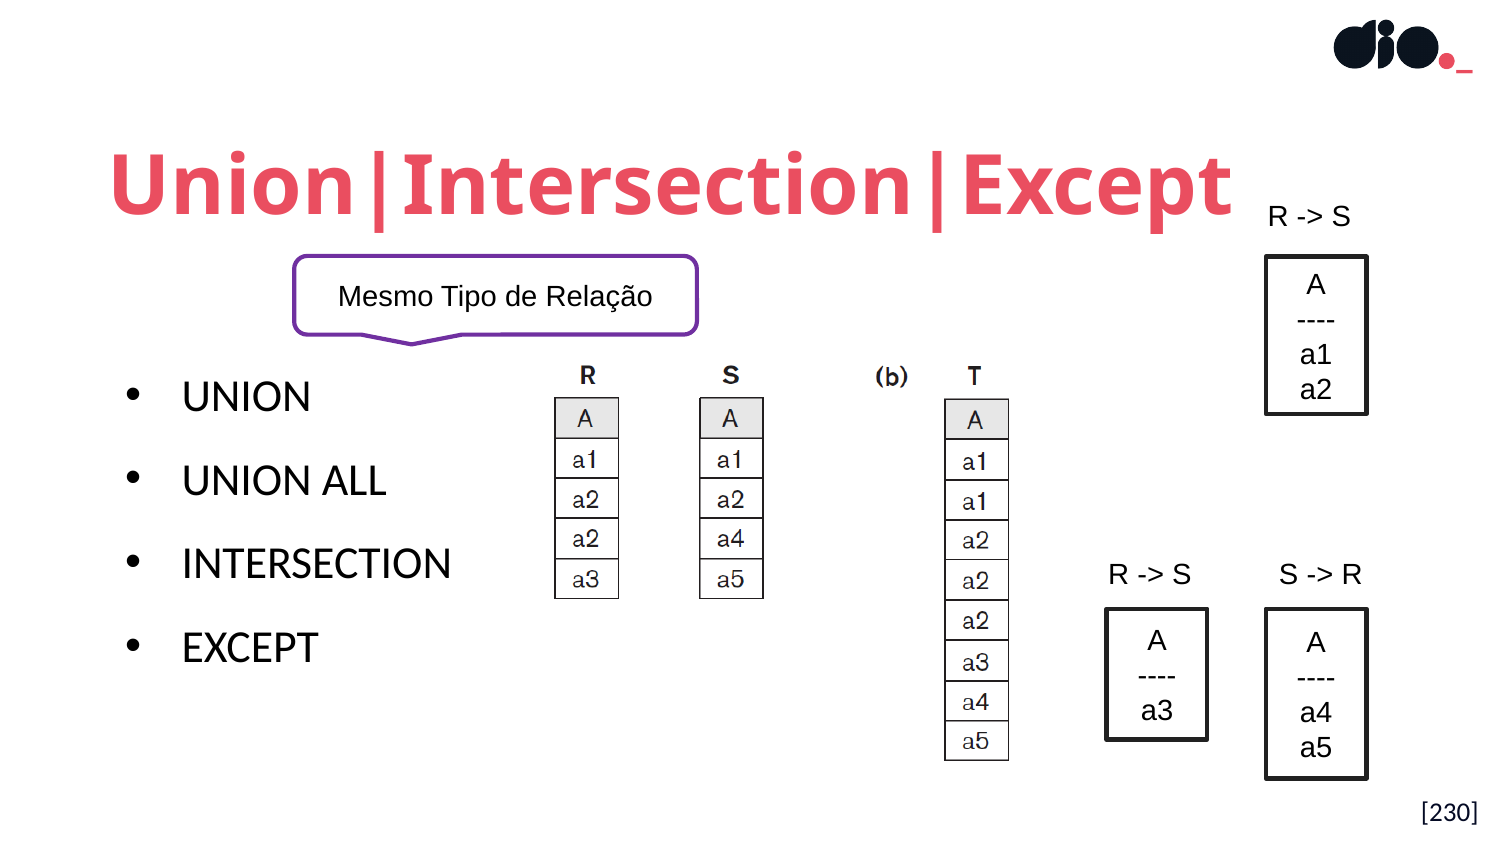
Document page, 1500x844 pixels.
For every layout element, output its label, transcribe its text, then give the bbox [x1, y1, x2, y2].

text_box S -> R [1255, 547, 1386, 598]
picture [536, 349, 1066, 770]
text_box A ---- a4 a5 [1264, 607, 1369, 781]
picture [1333, 19, 1473, 74]
text_box Mesmo Tipo de Relação [292, 253, 700, 347]
text_box A ---- a3 [1104, 607, 1209, 742]
slide_number [230] [1403, 779, 1494, 844]
text_box R -> S [1093, 547, 1224, 598]
text_box Union|Intersection|Except [92, 104, 1265, 243]
text_box R -> S [1252, 190, 1383, 241]
text_box A ---- a1 a2 [1264, 254, 1369, 416]
text_box UNION UNION ALL INTERSECTION EXCEPT [110, 272, 1320, 758]
